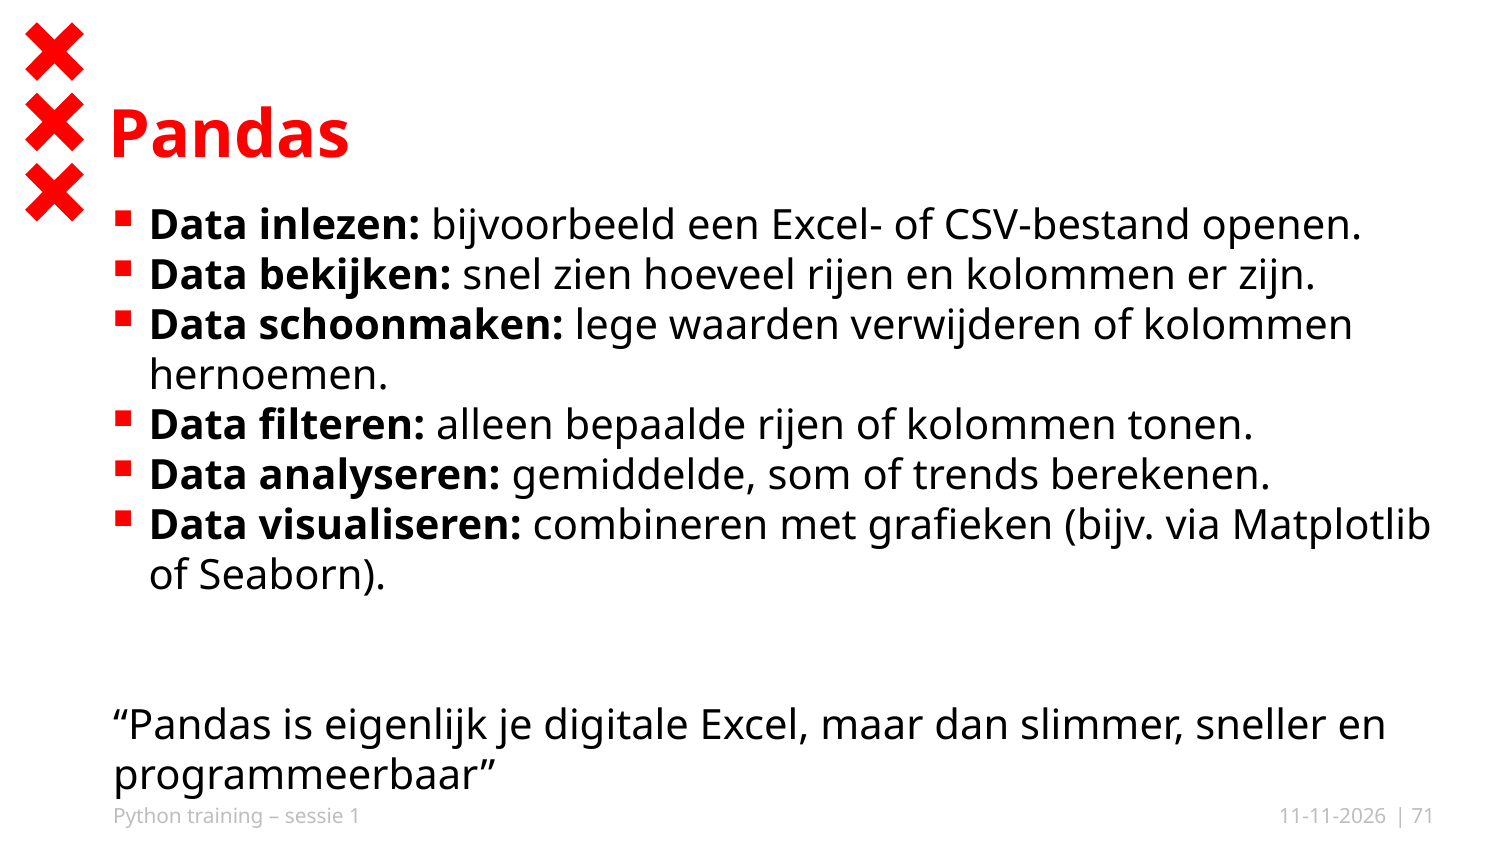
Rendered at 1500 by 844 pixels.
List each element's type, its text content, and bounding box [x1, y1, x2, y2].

footer Python training – sessie 1 [113, 802, 1129, 833]
title Pandas [108, 91, 1438, 251]
list Data inlezen: bijvoorbeeld een Excel- of CSV-bestand openen. Data bekijken: snel zien hoeveel rijen en kolommen er zijn. Data schoonmaken: lege waarden verwijderen of kolommen hernoemen. Data filteren: alleen bepaalde rijen of kolommen tonen. Data analyseren: gemiddelde, som of trends berekenen. Data visualiseren: combineren met grafieken (bijv. via Matplotlib of Seaborn). “Pandas is eigenlijk je digitale Excel, maar dan slimmer, sneller en programmeerbaar” [113, 197, 1442, 778]
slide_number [1262, 802, 1387, 833]
slide_number | 71 [1394, 802, 1442, 833]
